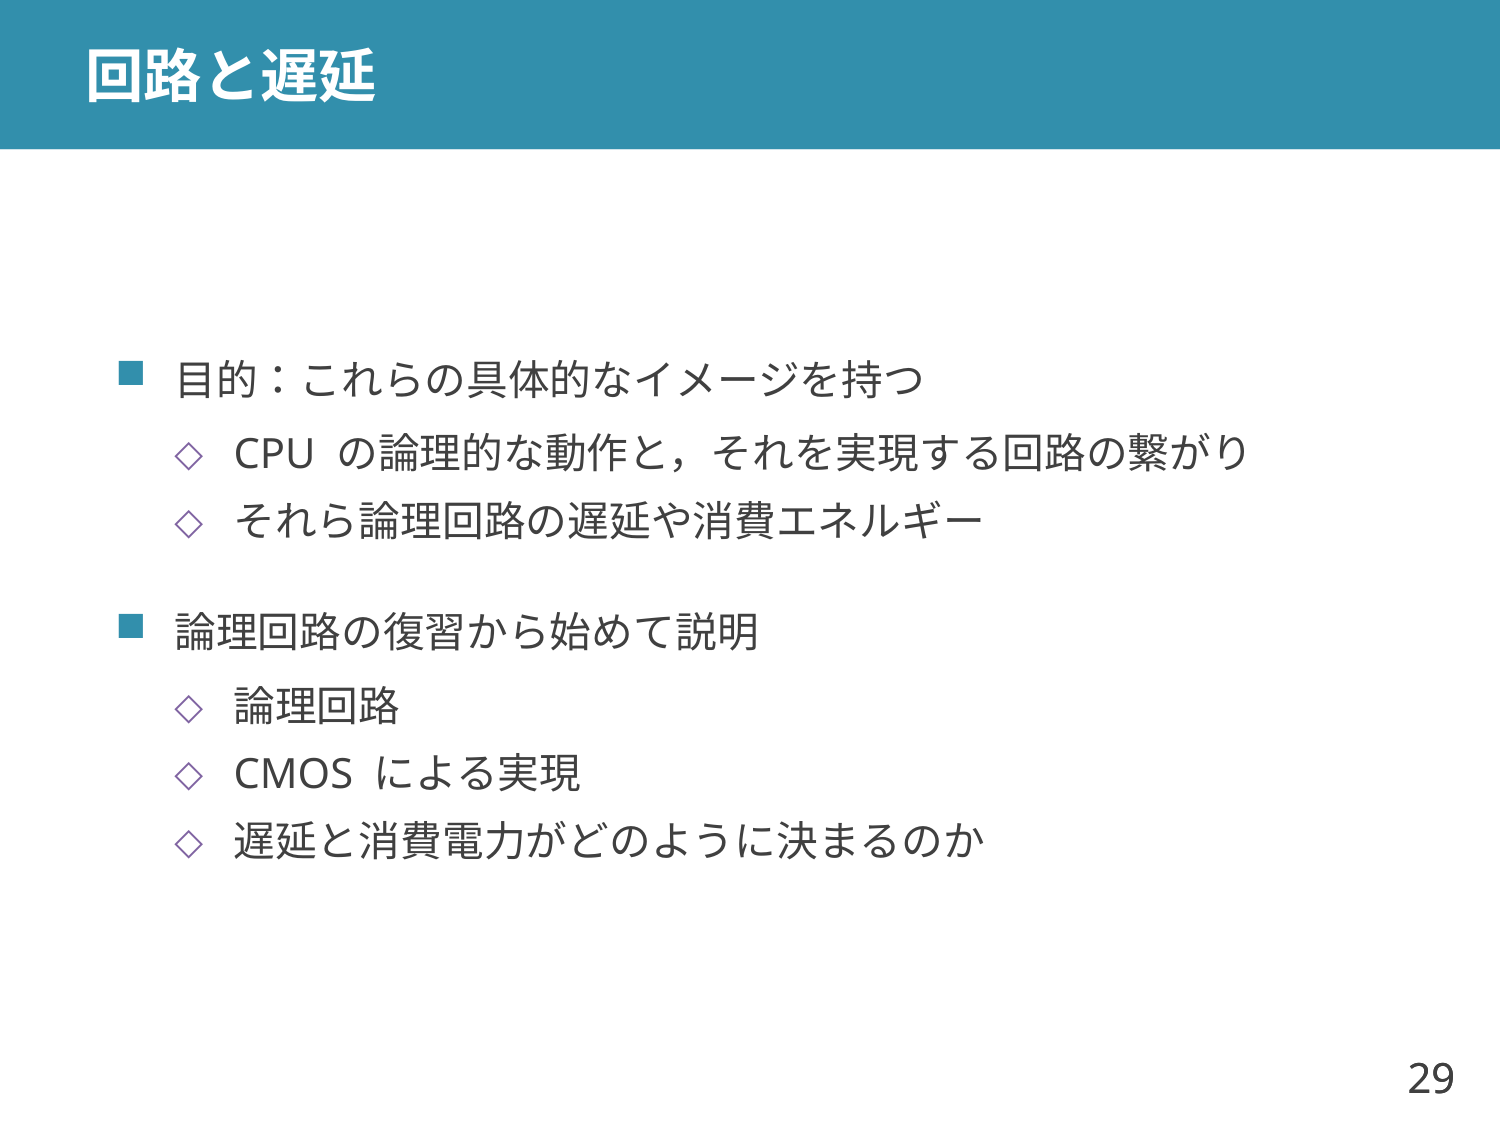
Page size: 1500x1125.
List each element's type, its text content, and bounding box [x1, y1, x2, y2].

list 目的：これらの具体的なイメージを持つ CPU の論理的な動作と，それを実現する回路の繋がり それら論理回路の遅延や消費エネルギー 論理回路の復習から始めて説明 論理回路 CMOS による実現 遅延と消費電力がどのように決まるのか [100, 178, 1459, 1036]
title 回路と遅延 [70, 0, 1500, 150]
